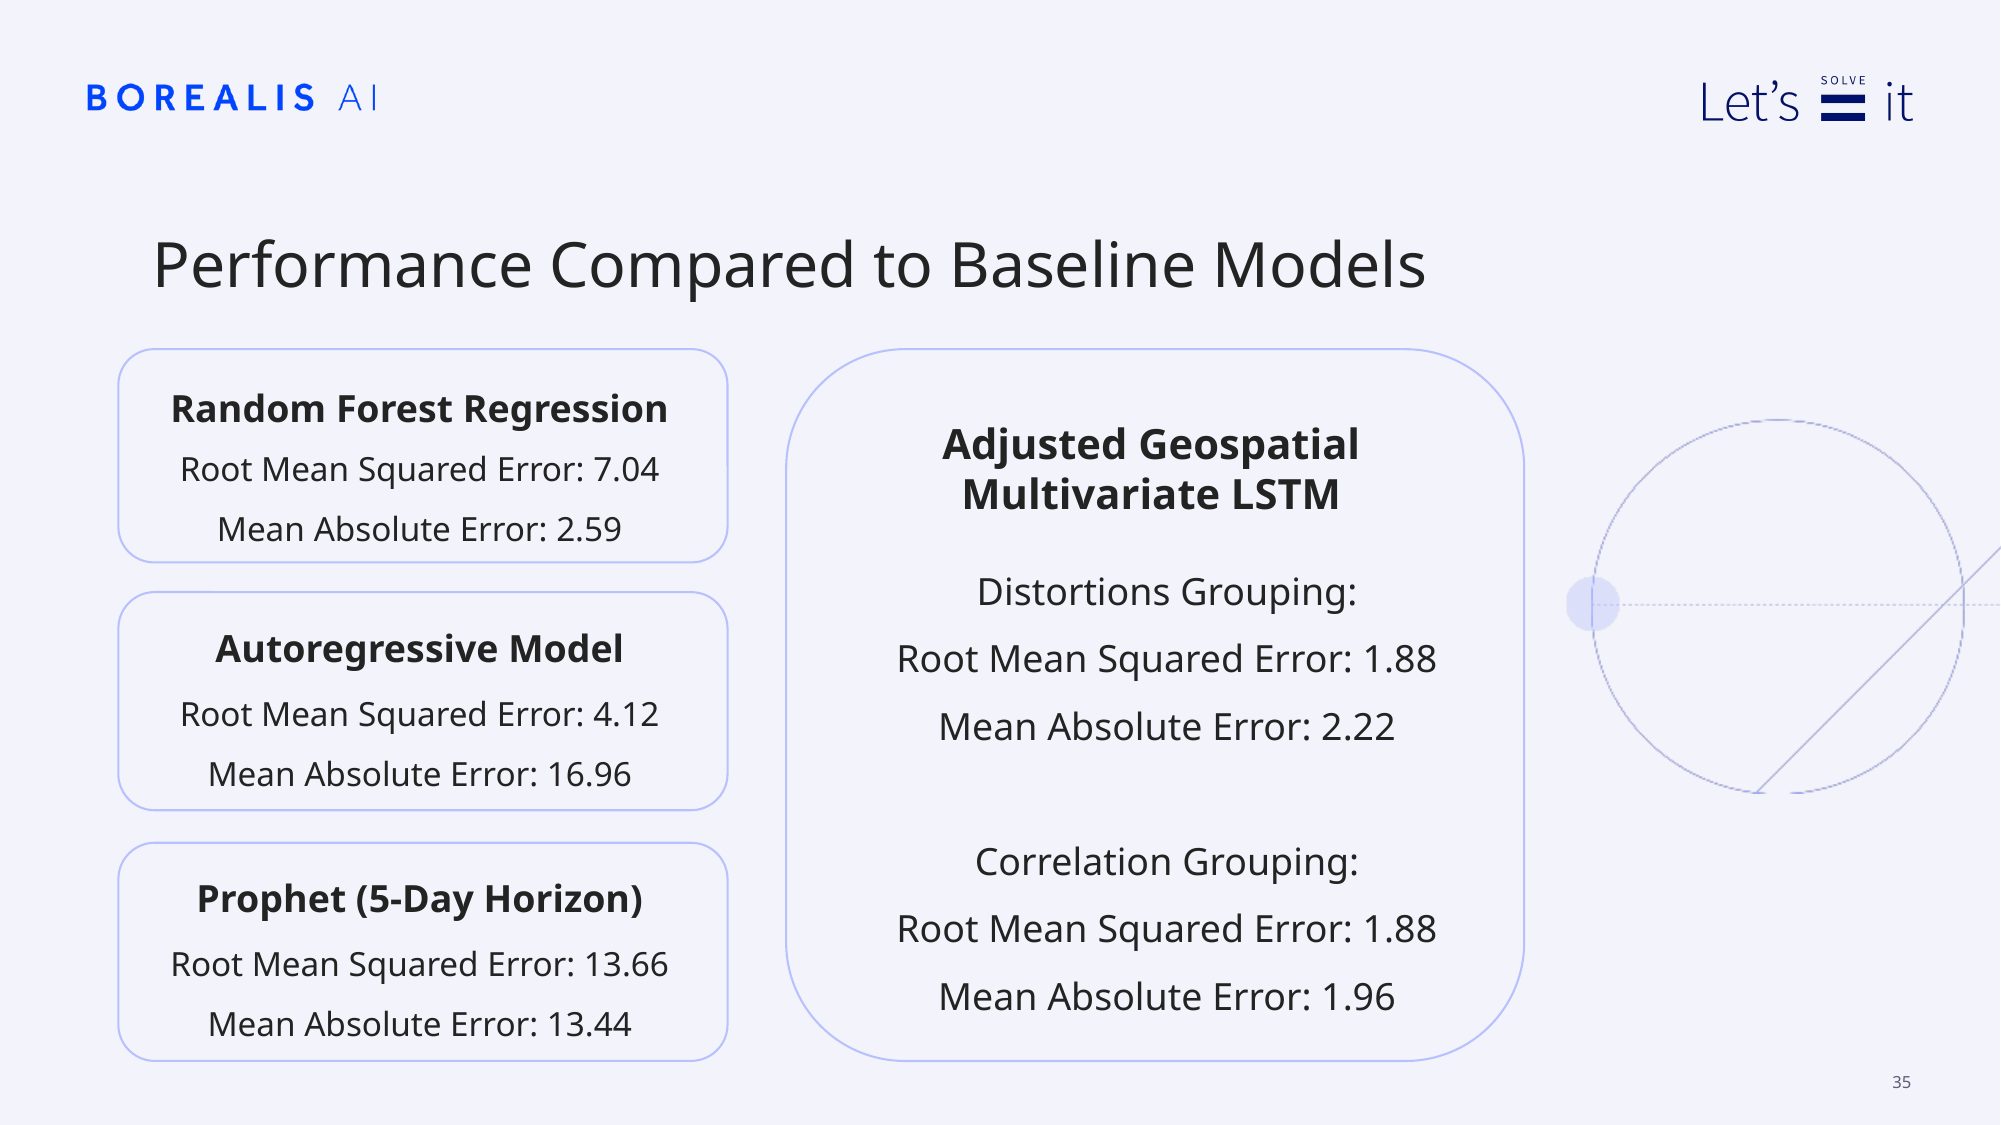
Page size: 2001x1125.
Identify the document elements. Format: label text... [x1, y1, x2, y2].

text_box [118, 349, 728, 563]
title Performance Compared to Baseline Models [137, 168, 1546, 308]
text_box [118, 592, 728, 811]
picture [1703, 76, 1913, 121]
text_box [118, 842, 728, 1061]
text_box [786, 349, 1525, 1061]
slide_number 35 [1578, 1041, 1927, 1125]
picture [87, 83, 375, 111]
